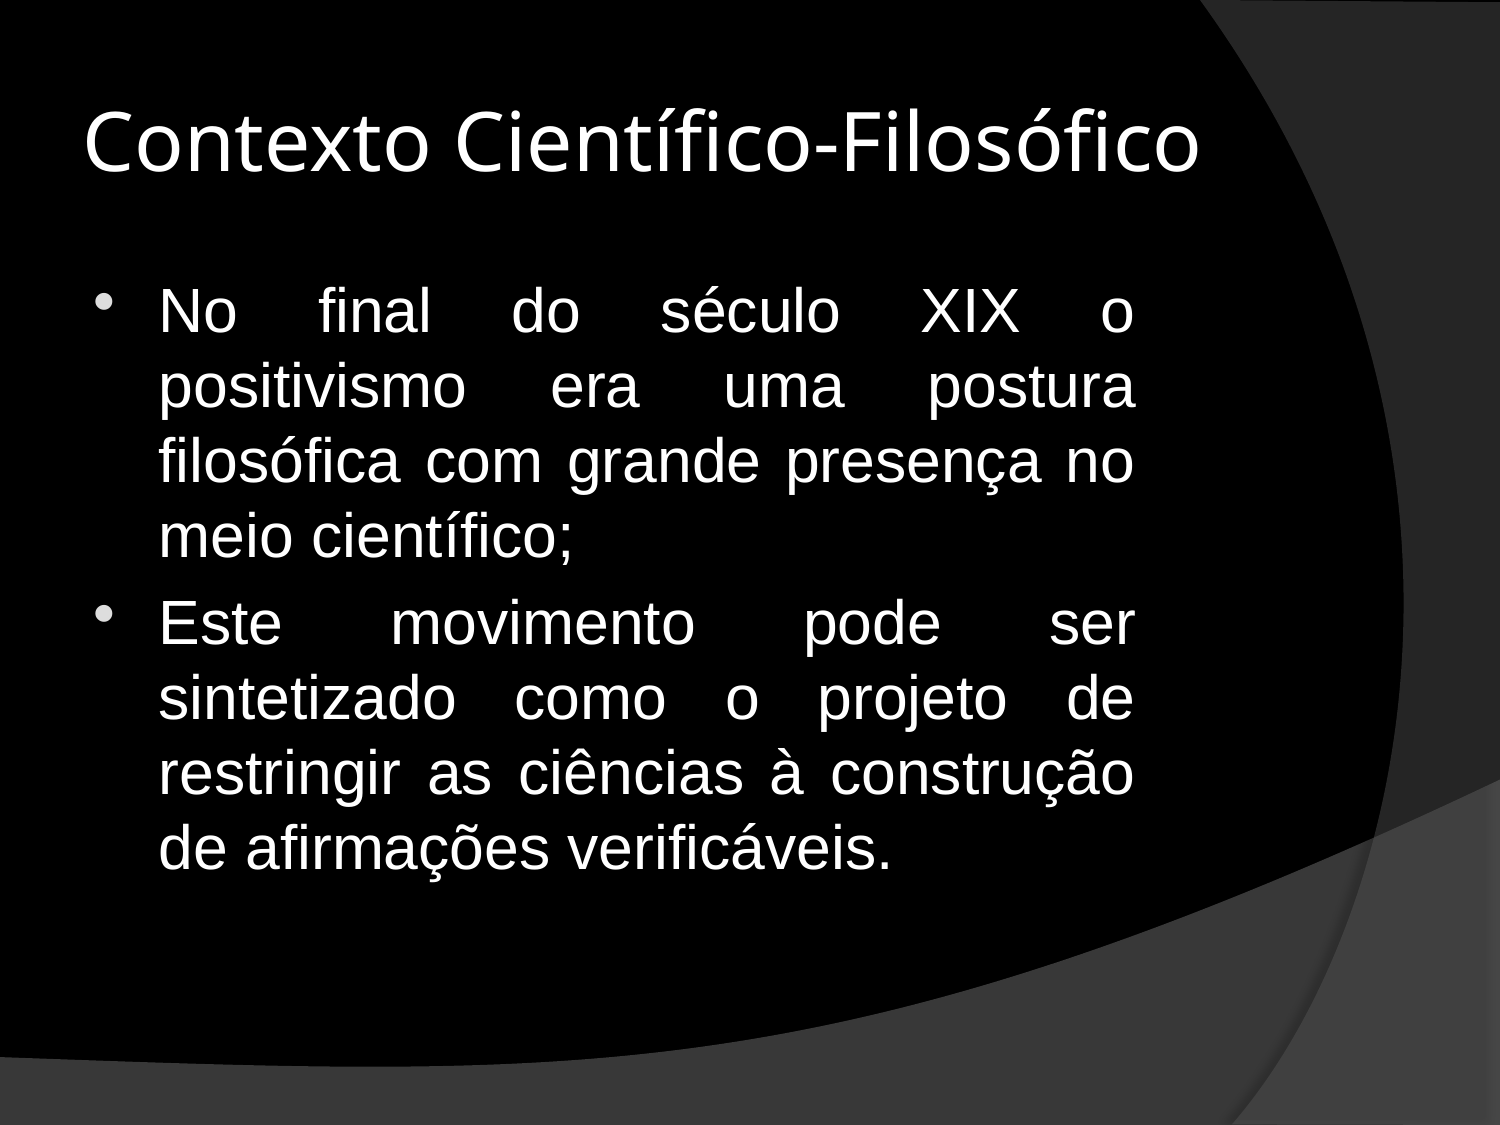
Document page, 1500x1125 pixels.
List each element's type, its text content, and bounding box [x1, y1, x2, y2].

list No final do século XIX o positivismo era uma postura filosófica com grande presença no meio científico; Este movimento pode ser sintetizado como o projeto de restringir as ciências à construção de afirmações verificáveis. [75, 262, 1152, 1005]
title Contexto Científico-Filosófico [75, 45, 1300, 233]
